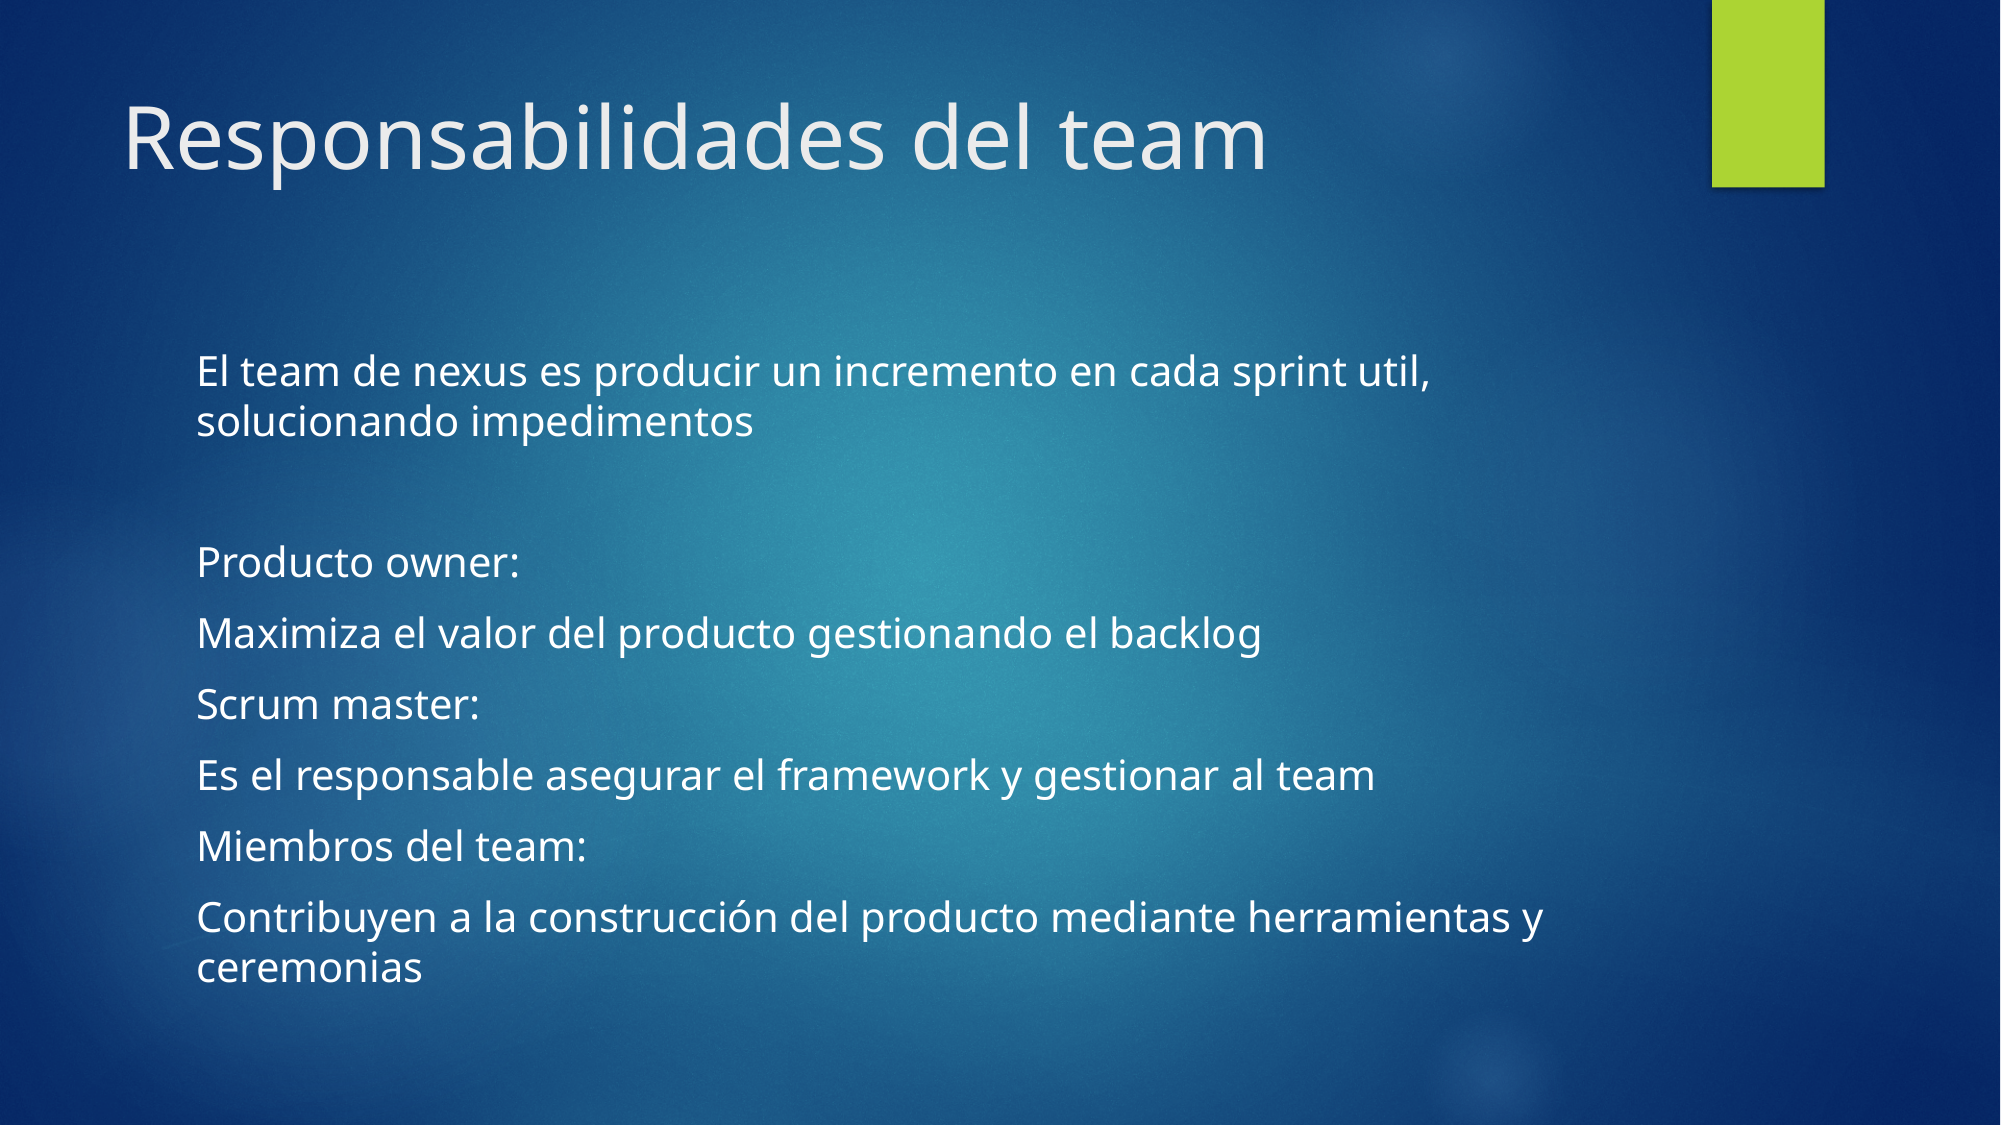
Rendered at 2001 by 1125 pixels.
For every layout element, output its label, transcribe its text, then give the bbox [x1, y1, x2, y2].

list El team de nexus es producir un incremento en cada sprint util, solucionando impedimentos Producto owner: Maximiza el valor del producto gestionando el backlog Scrum master: Es el responsable asegurar el framework y gestionar al team Miembros del team: Contribuyen a la construcción del producto mediante herramientas y ceremonias [181, 336, 1649, 1025]
picture [0, 0, 2001, 1125]
title Responsabilidades del team [106, 74, 1649, 304]
